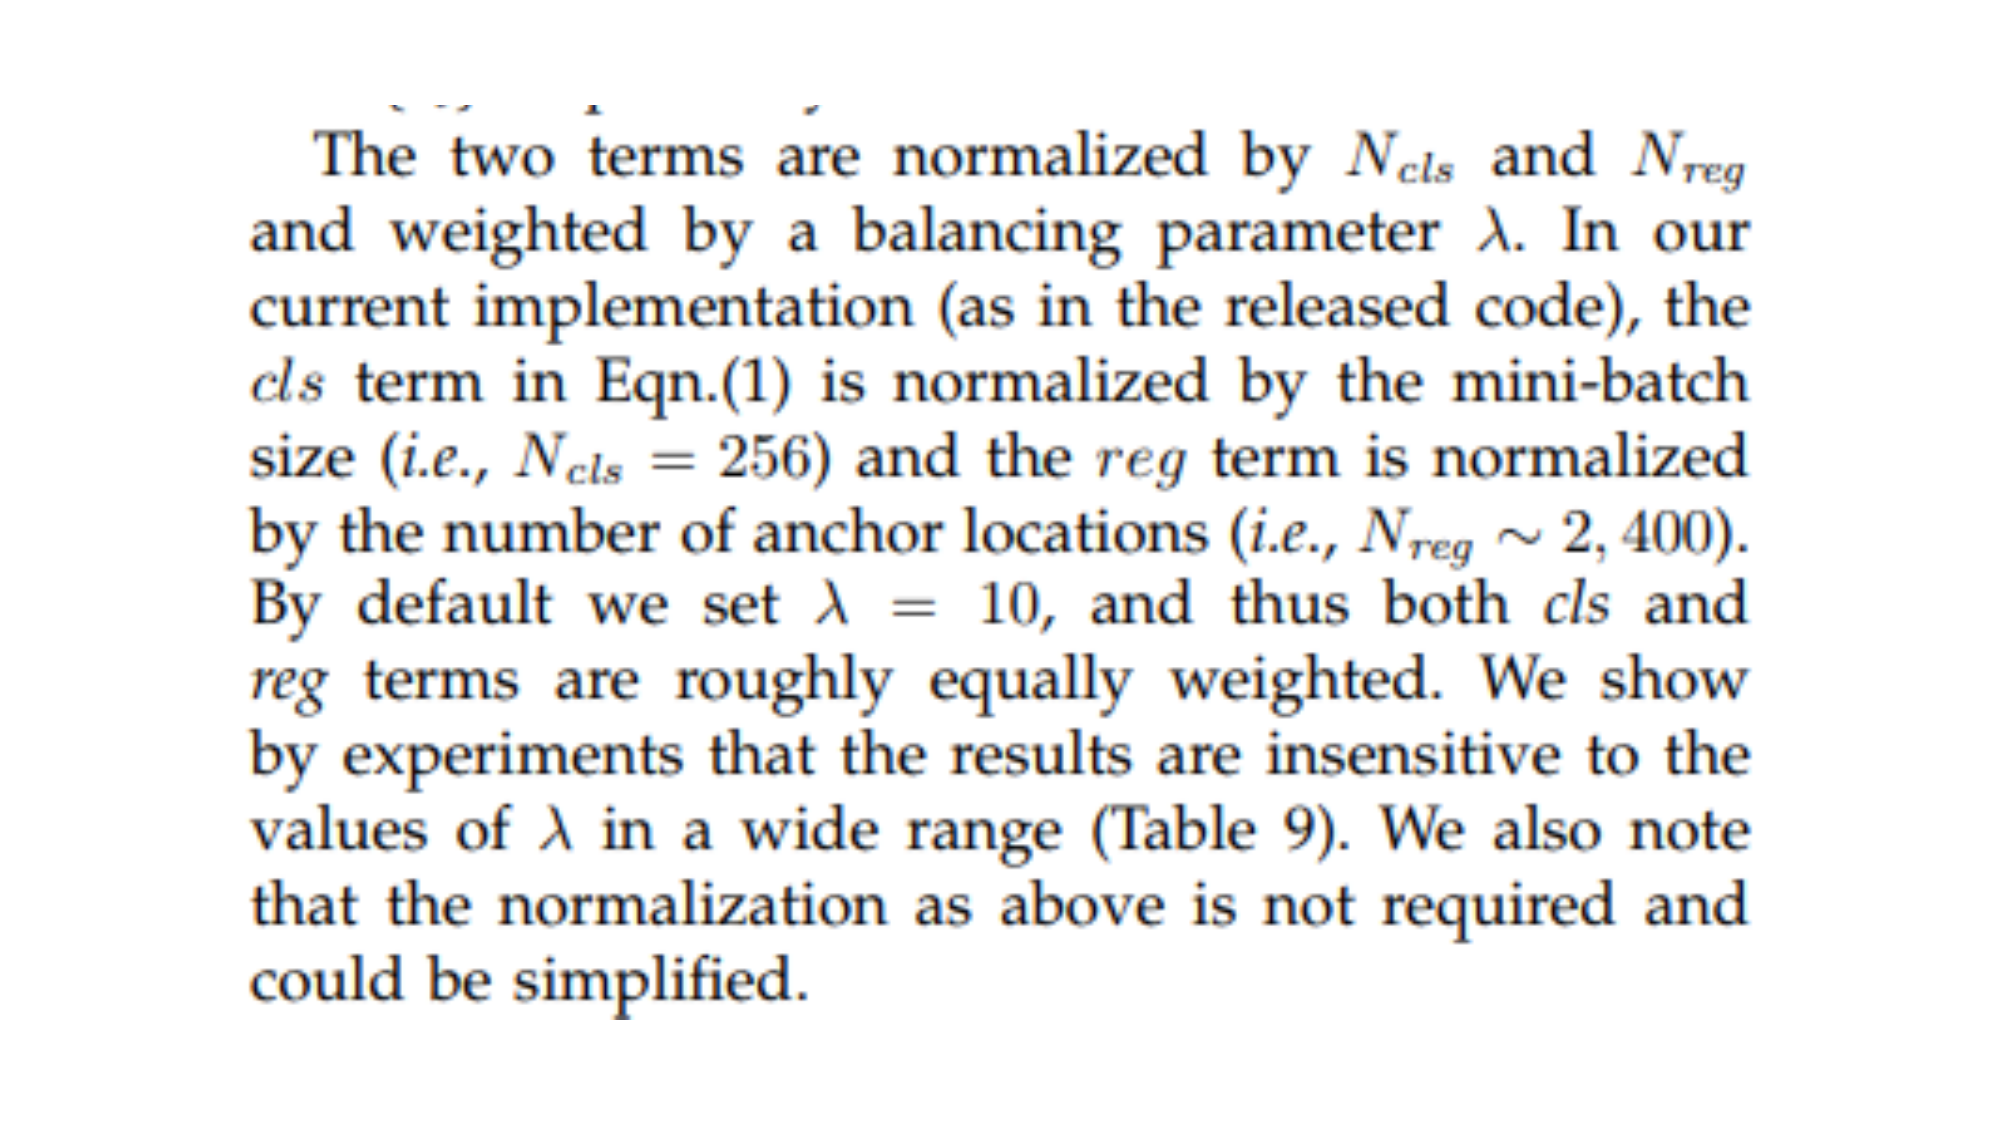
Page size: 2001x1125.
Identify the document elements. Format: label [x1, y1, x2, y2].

list [210, 105, 1790, 1020]
